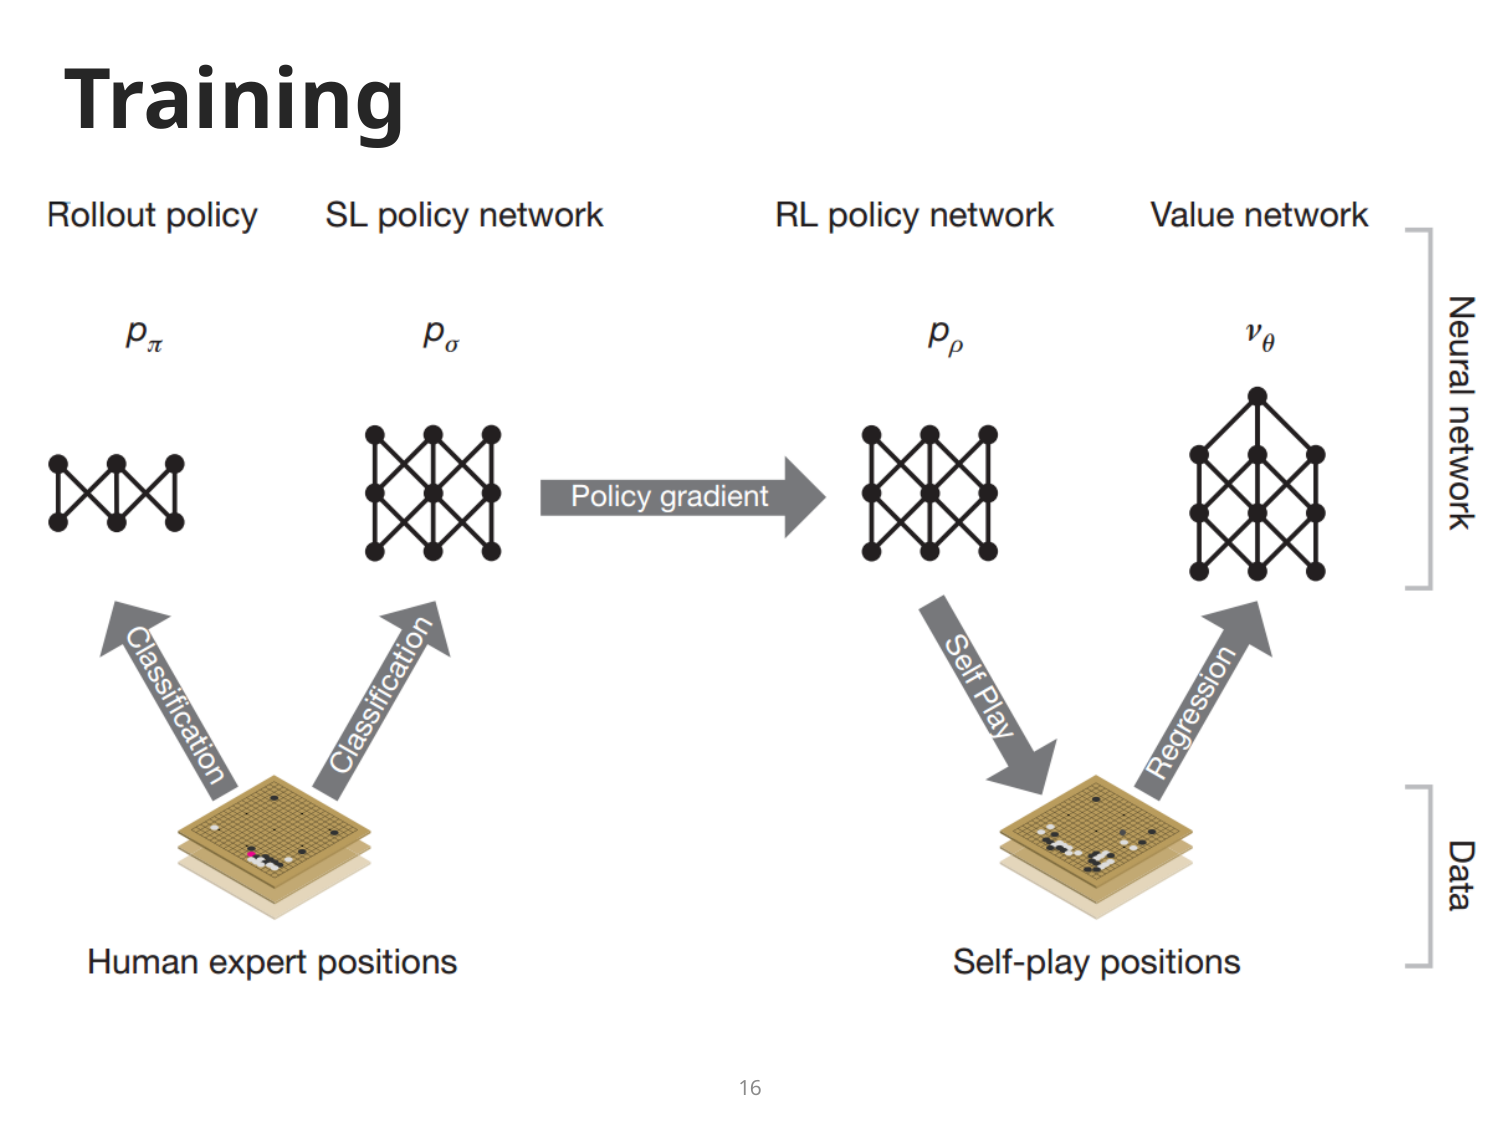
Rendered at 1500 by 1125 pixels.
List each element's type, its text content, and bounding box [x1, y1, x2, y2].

slide_number 16 [575, 1058, 925, 1119]
picture [5, 184, 1500, 986]
title Training [48, 41, 1456, 149]
